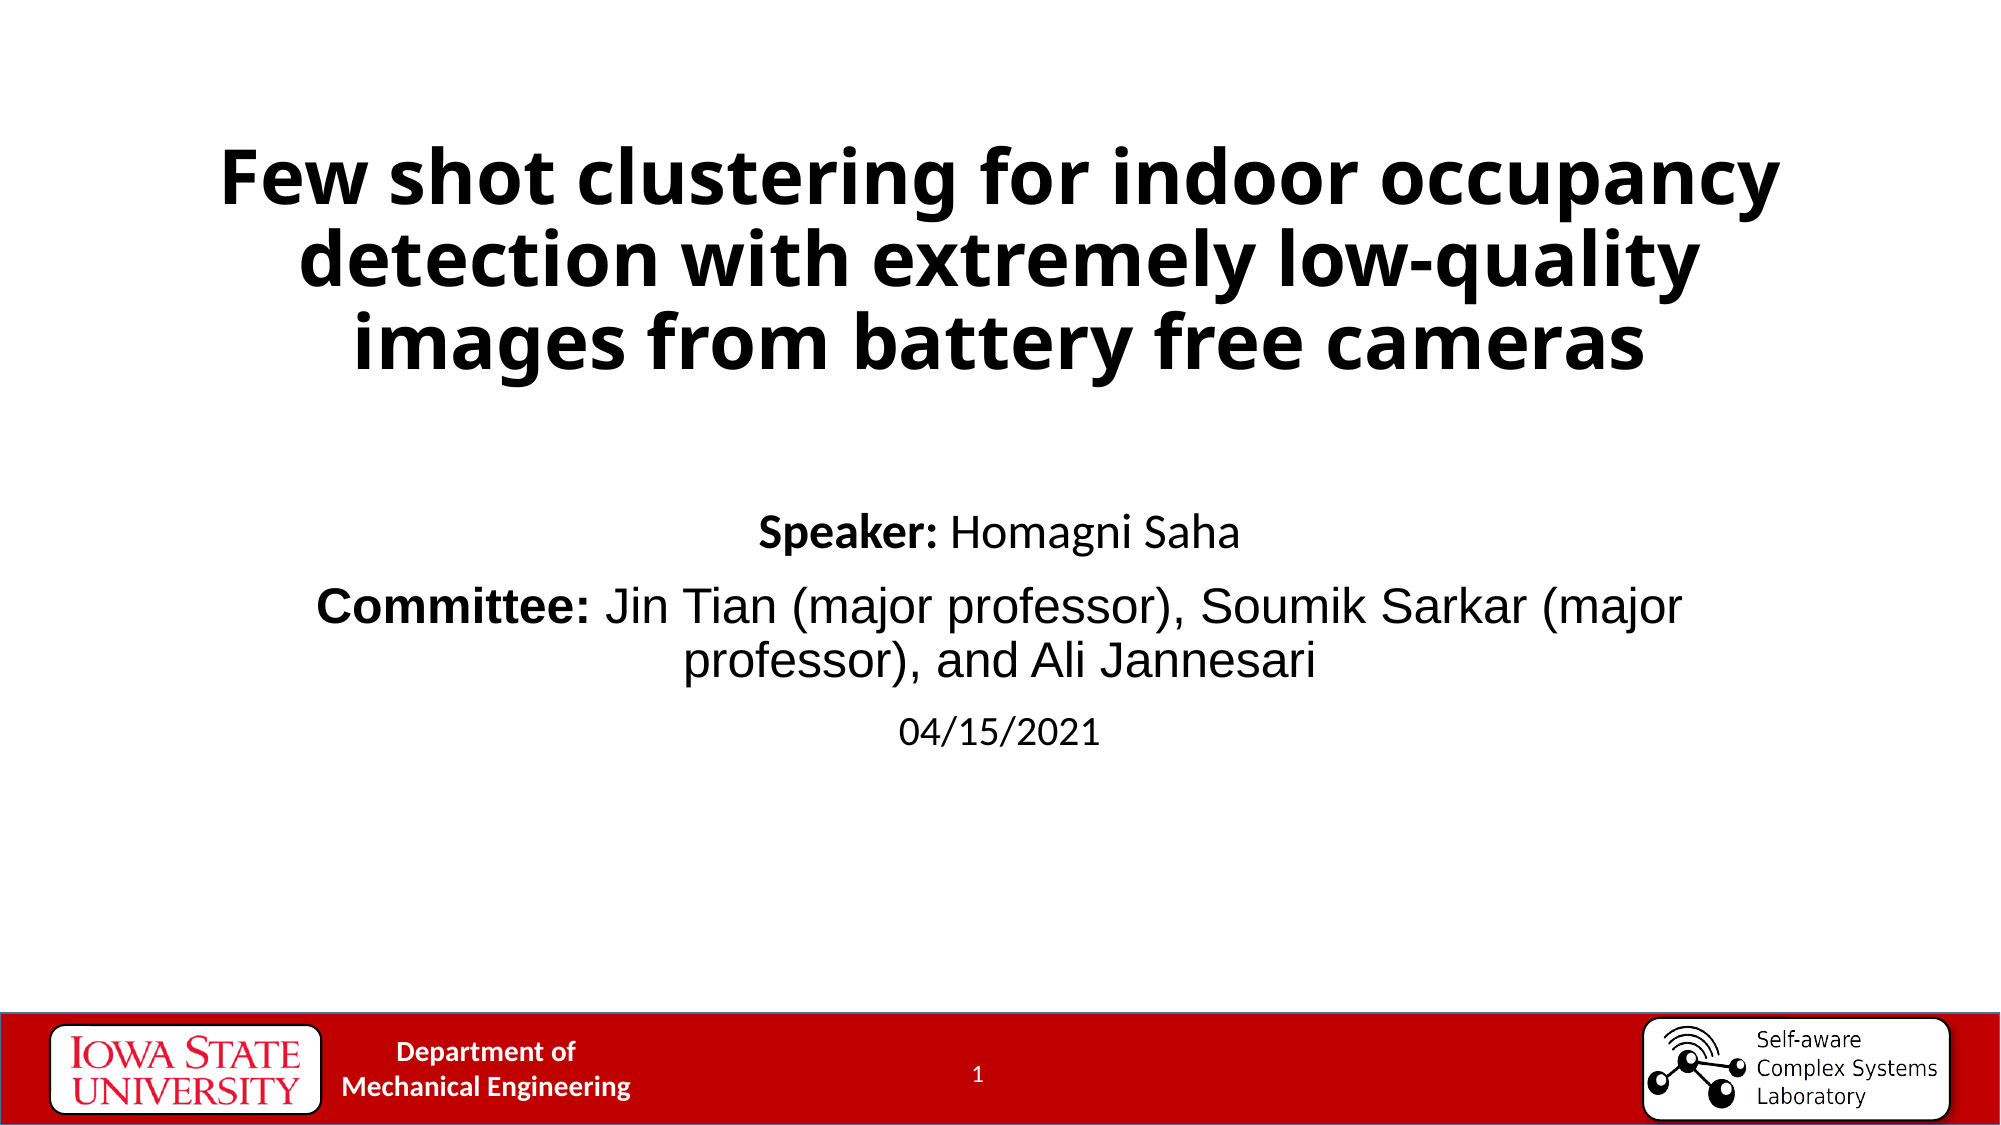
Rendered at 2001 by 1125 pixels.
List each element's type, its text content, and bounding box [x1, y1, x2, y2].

title Few shot clustering for indoor occupancy detection with extremely low-quality images from battery free cameras [201, 123, 1799, 394]
subtitle Speaker: Homagni Saha Committee: Jin Tian (major professor), Soumik Sarkar (major professor), and Ali Jannesari 04/15/2021 [249, 498, 1750, 888]
picture [1641, 1020, 1943, 1116]
picture [71, 1035, 300, 1105]
slide_number 1 [752, 1042, 1203, 1103]
